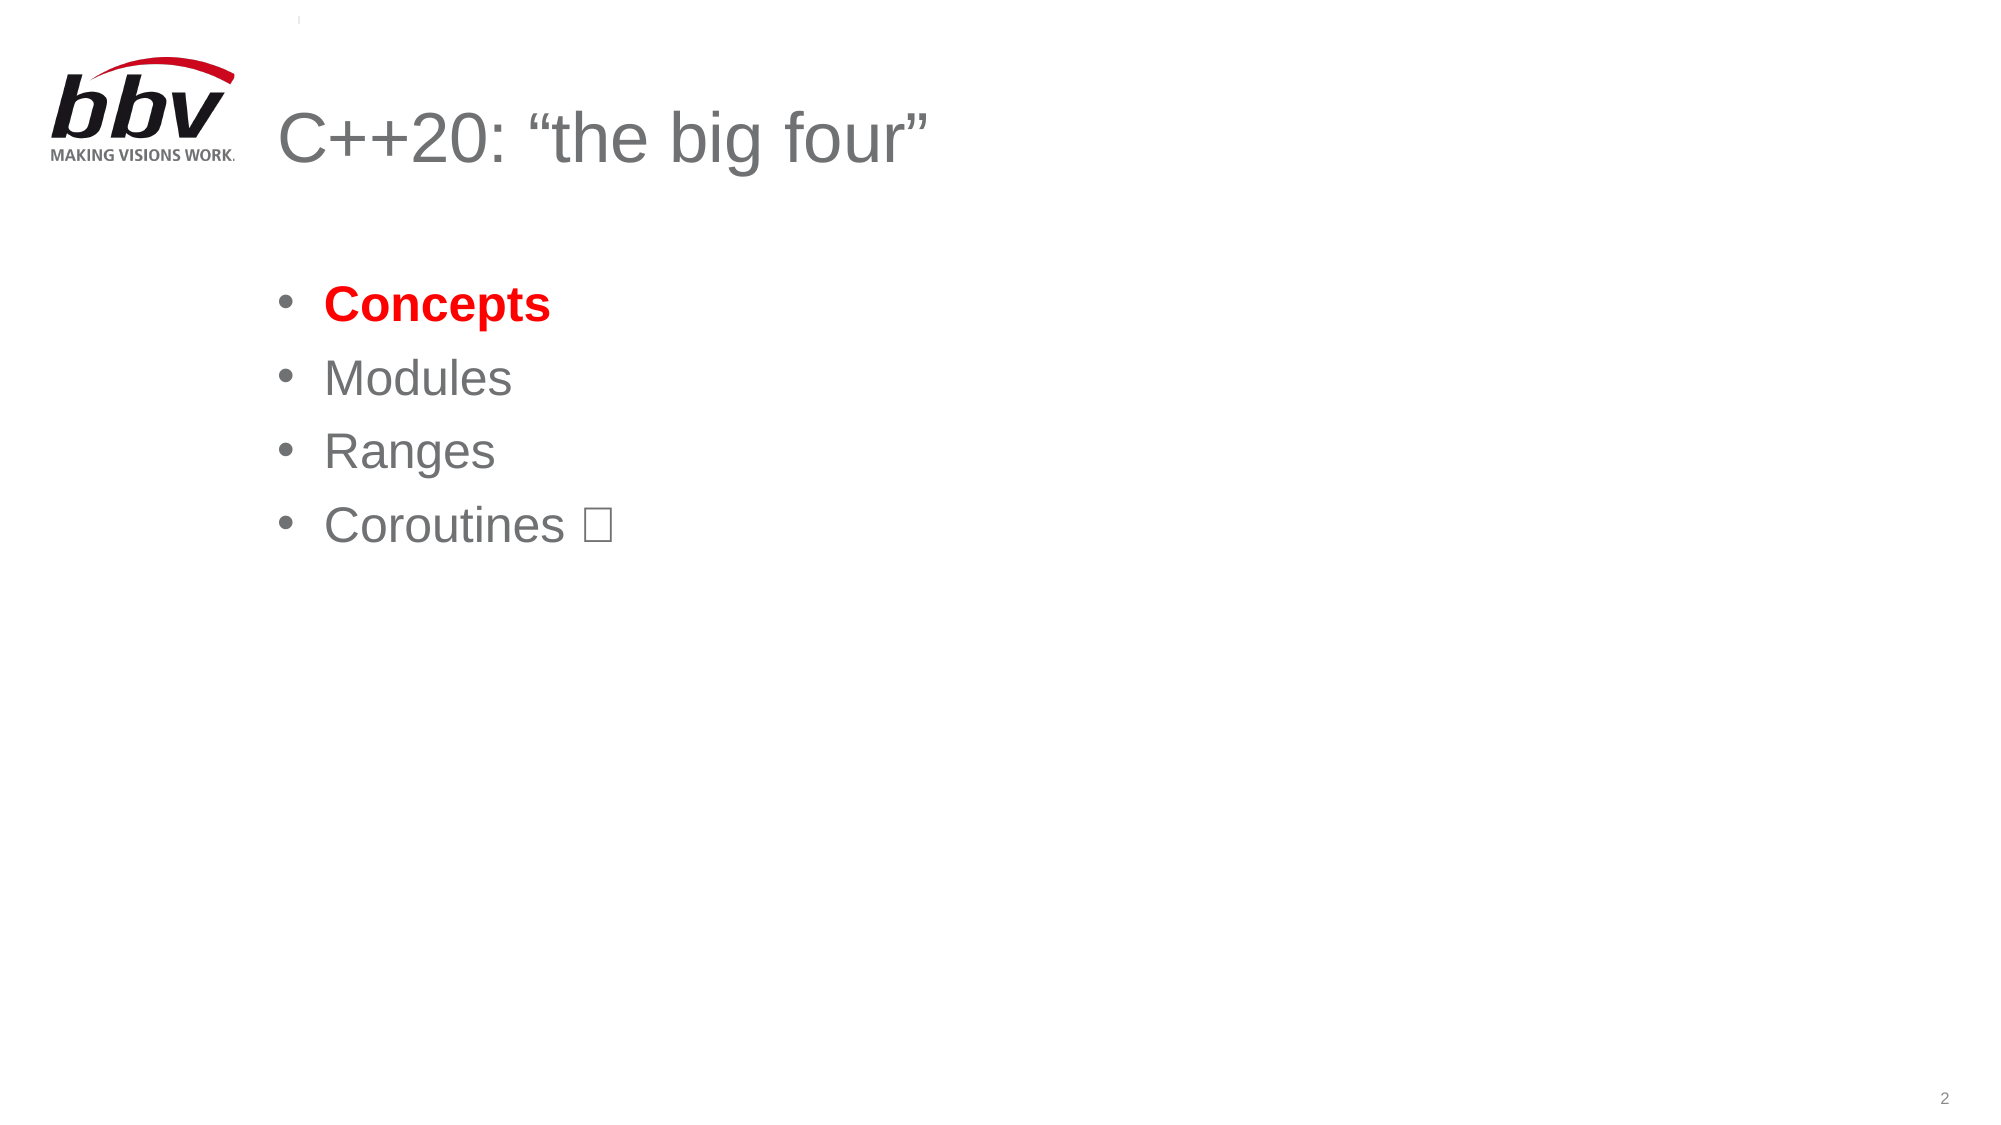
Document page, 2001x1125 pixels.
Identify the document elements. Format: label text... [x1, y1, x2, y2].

list Concepts Modules Ranges Coroutines ✅ [276, 270, 1949, 1036]
slide_number 2 [1870, 1078, 1950, 1118]
title C++20: “the big four” [277, 82, 1949, 177]
